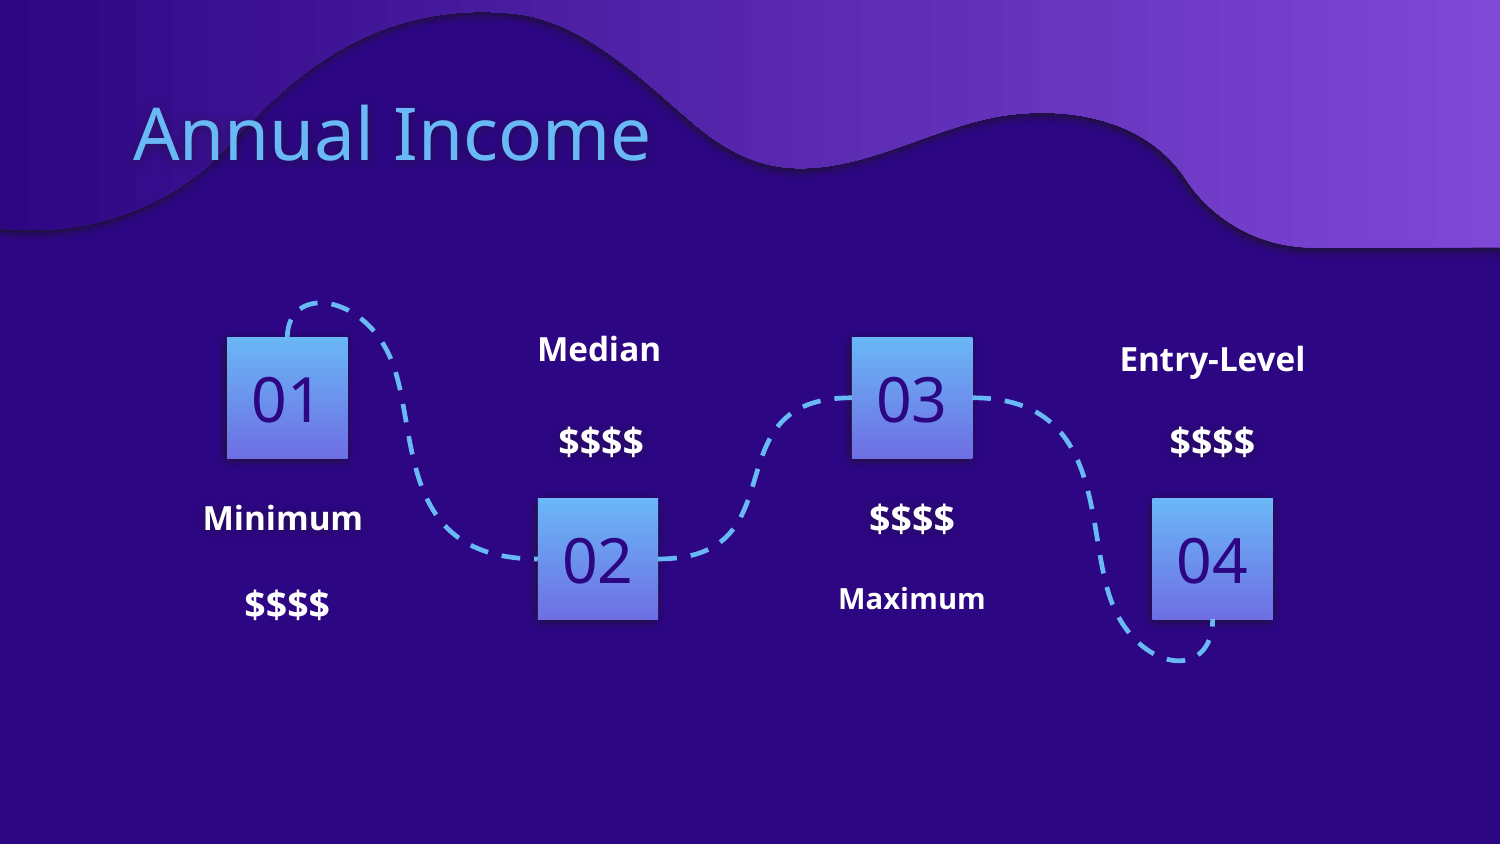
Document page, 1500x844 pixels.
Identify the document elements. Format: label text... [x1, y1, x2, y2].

subtitle Maximum [758, 585, 1066, 691]
title 04 [1217, 510, 1273, 620]
title 03 [851, 337, 973, 453]
subtitle $$$$ [133, 585, 441, 691]
subtitle Median [445, 312, 753, 377]
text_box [301, 322, 524, 574]
title 01 [227, 337, 296, 453]
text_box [972, 397, 1213, 620]
title Annual Income [118, 72, 1382, 167]
subtitle Minimum [133, 458, 297, 577]
subtitle Entry-Level [1059, 322, 1367, 377]
subtitle $$$$ [527, 381, 755, 499]
subtitle $$$$ [758, 458, 967, 577]
subtitle $$$$ [1059, 381, 1367, 499]
title 02 [537, 510, 659, 620]
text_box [658, 397, 853, 560]
